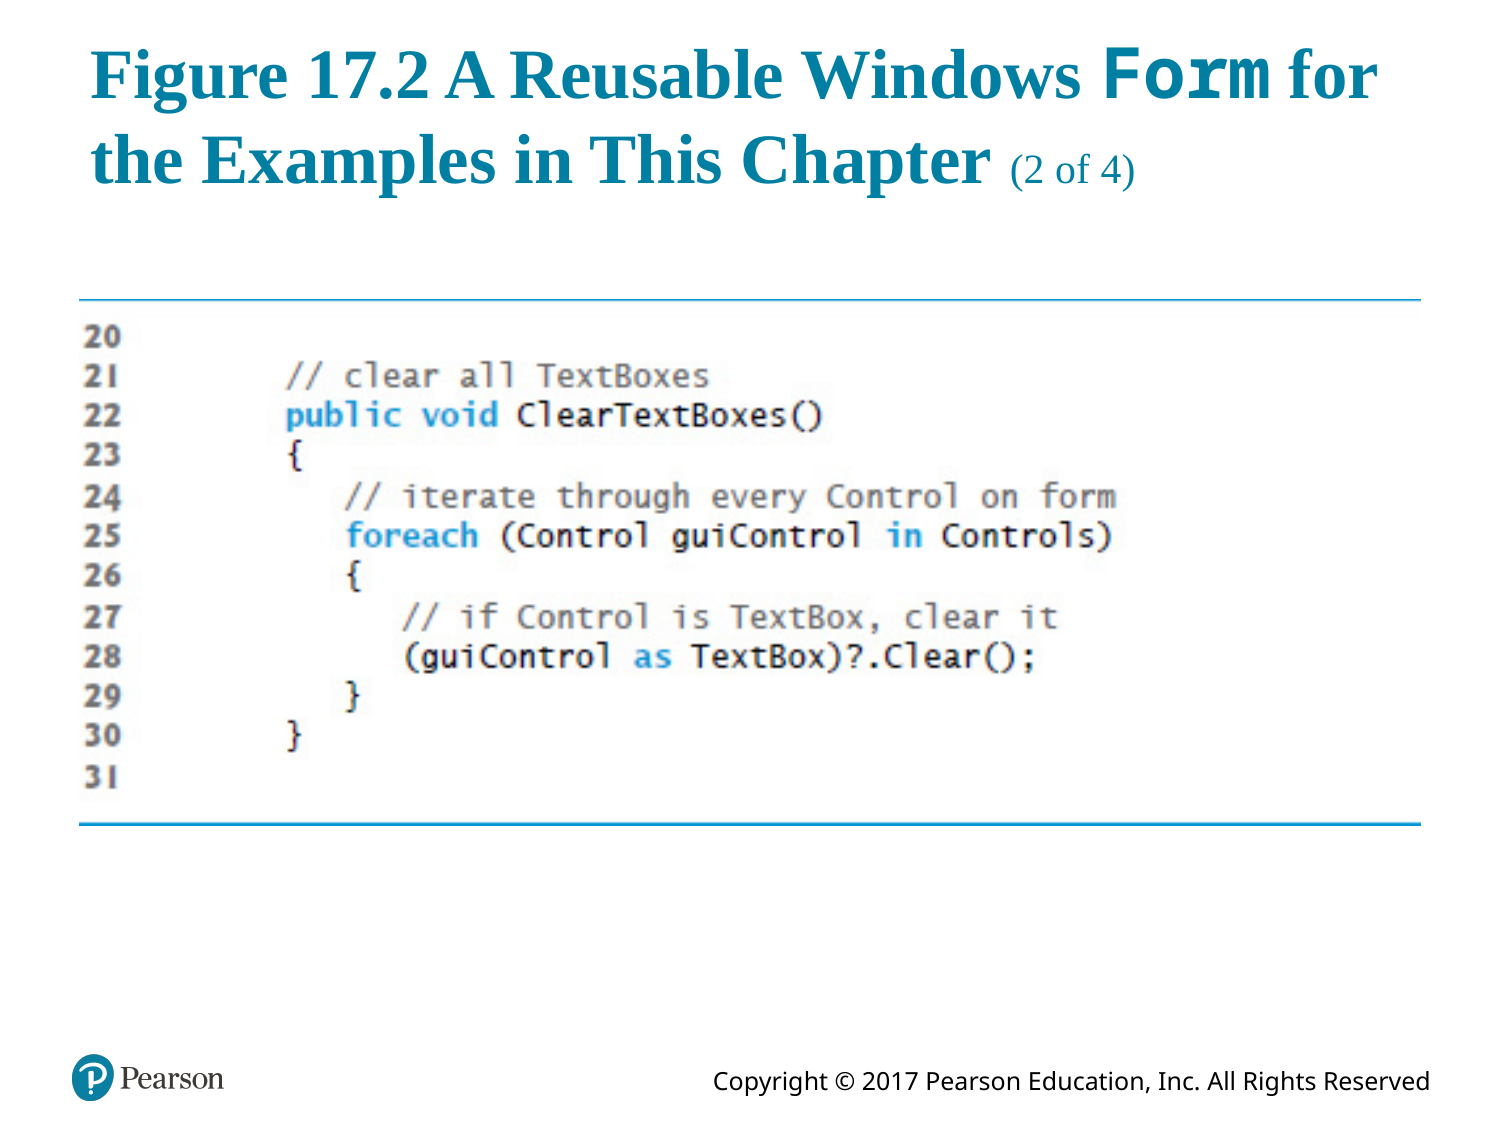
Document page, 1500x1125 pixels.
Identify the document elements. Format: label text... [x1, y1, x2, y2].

picture [98, 1054, 224, 1101]
picture [72, 1054, 88, 1070]
picture [80, 1063, 106, 1088]
title Figure 17.2 A Reusable Windows Form for the Examples in This Chapter (2 of 4) [75, 37, 1425, 213]
picture [72, 1087, 83, 1101]
picture [79, 301, 1421, 823]
